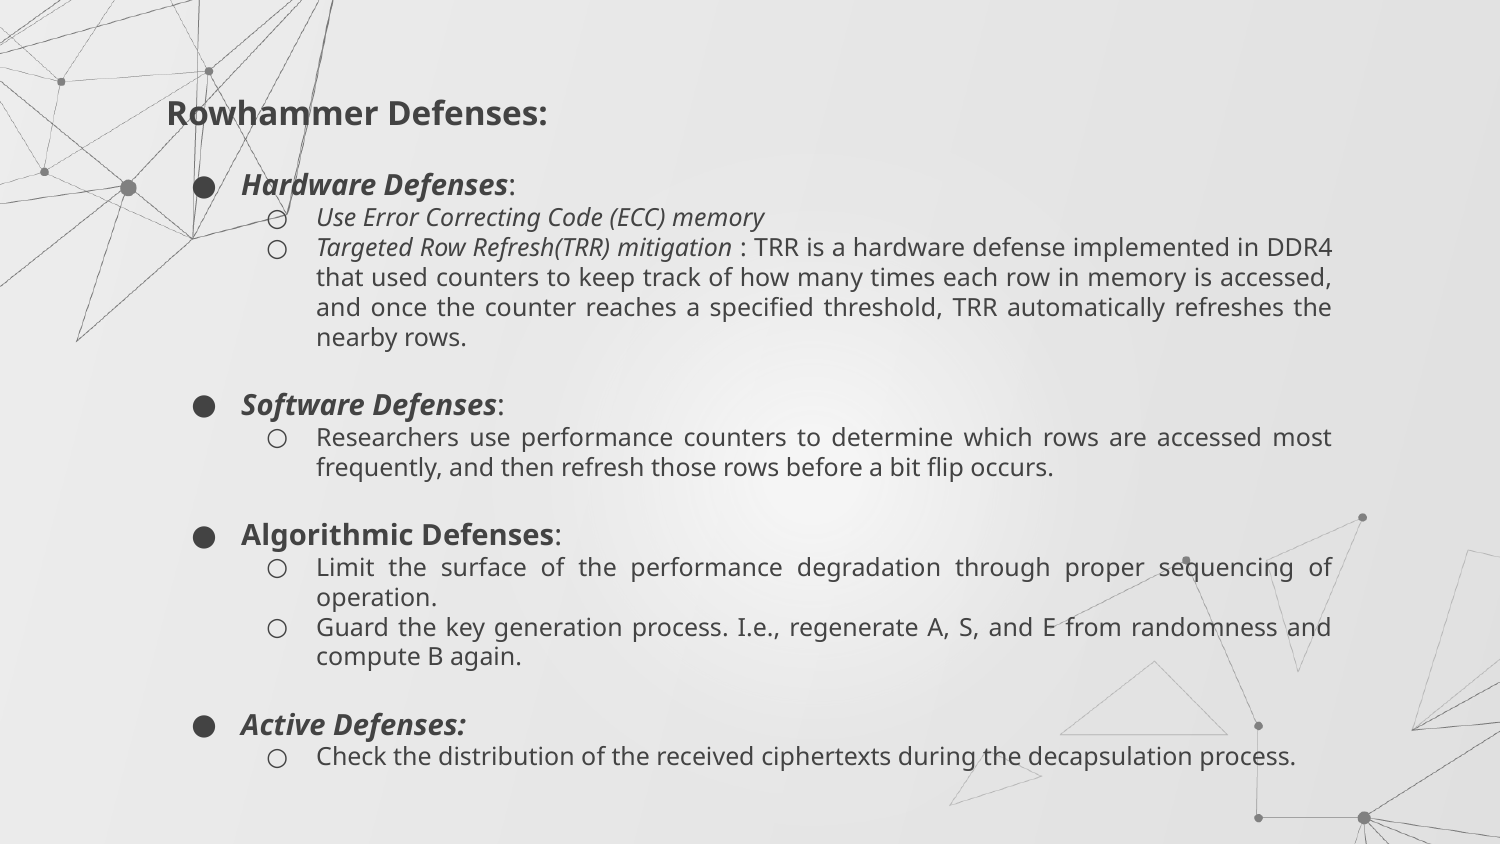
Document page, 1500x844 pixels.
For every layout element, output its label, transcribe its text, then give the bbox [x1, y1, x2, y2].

picture [0, 0, 1500, 844]
subtitle Rowhammer Defenses: Hardware Defenses: Use Error Correcting Code (ECC) memory Targeted Row Refresh(TRR) mitigation : TRR is a hardware defense implemented in DDR4 that used counters to keep track of how many times each row in memory is accessed, and once the counter reaches a specified threshold, TRR automatically refreshes the nearby rows. Software Defenses: Researchers use performance counters to determine which rows are accessed most frequently, and then refresh those rows before a bit flip occurs. Algorithmic Defenses: Limit the surface of the performance degradation through proper sequencing of operation. Guard the key generation process. I.e., regenerate A, S, and E from randomness and compute B again. Active Defenses: Check the distribution of the received ciphertexts during the decapsulation process. [151, 76, 1349, 767]
